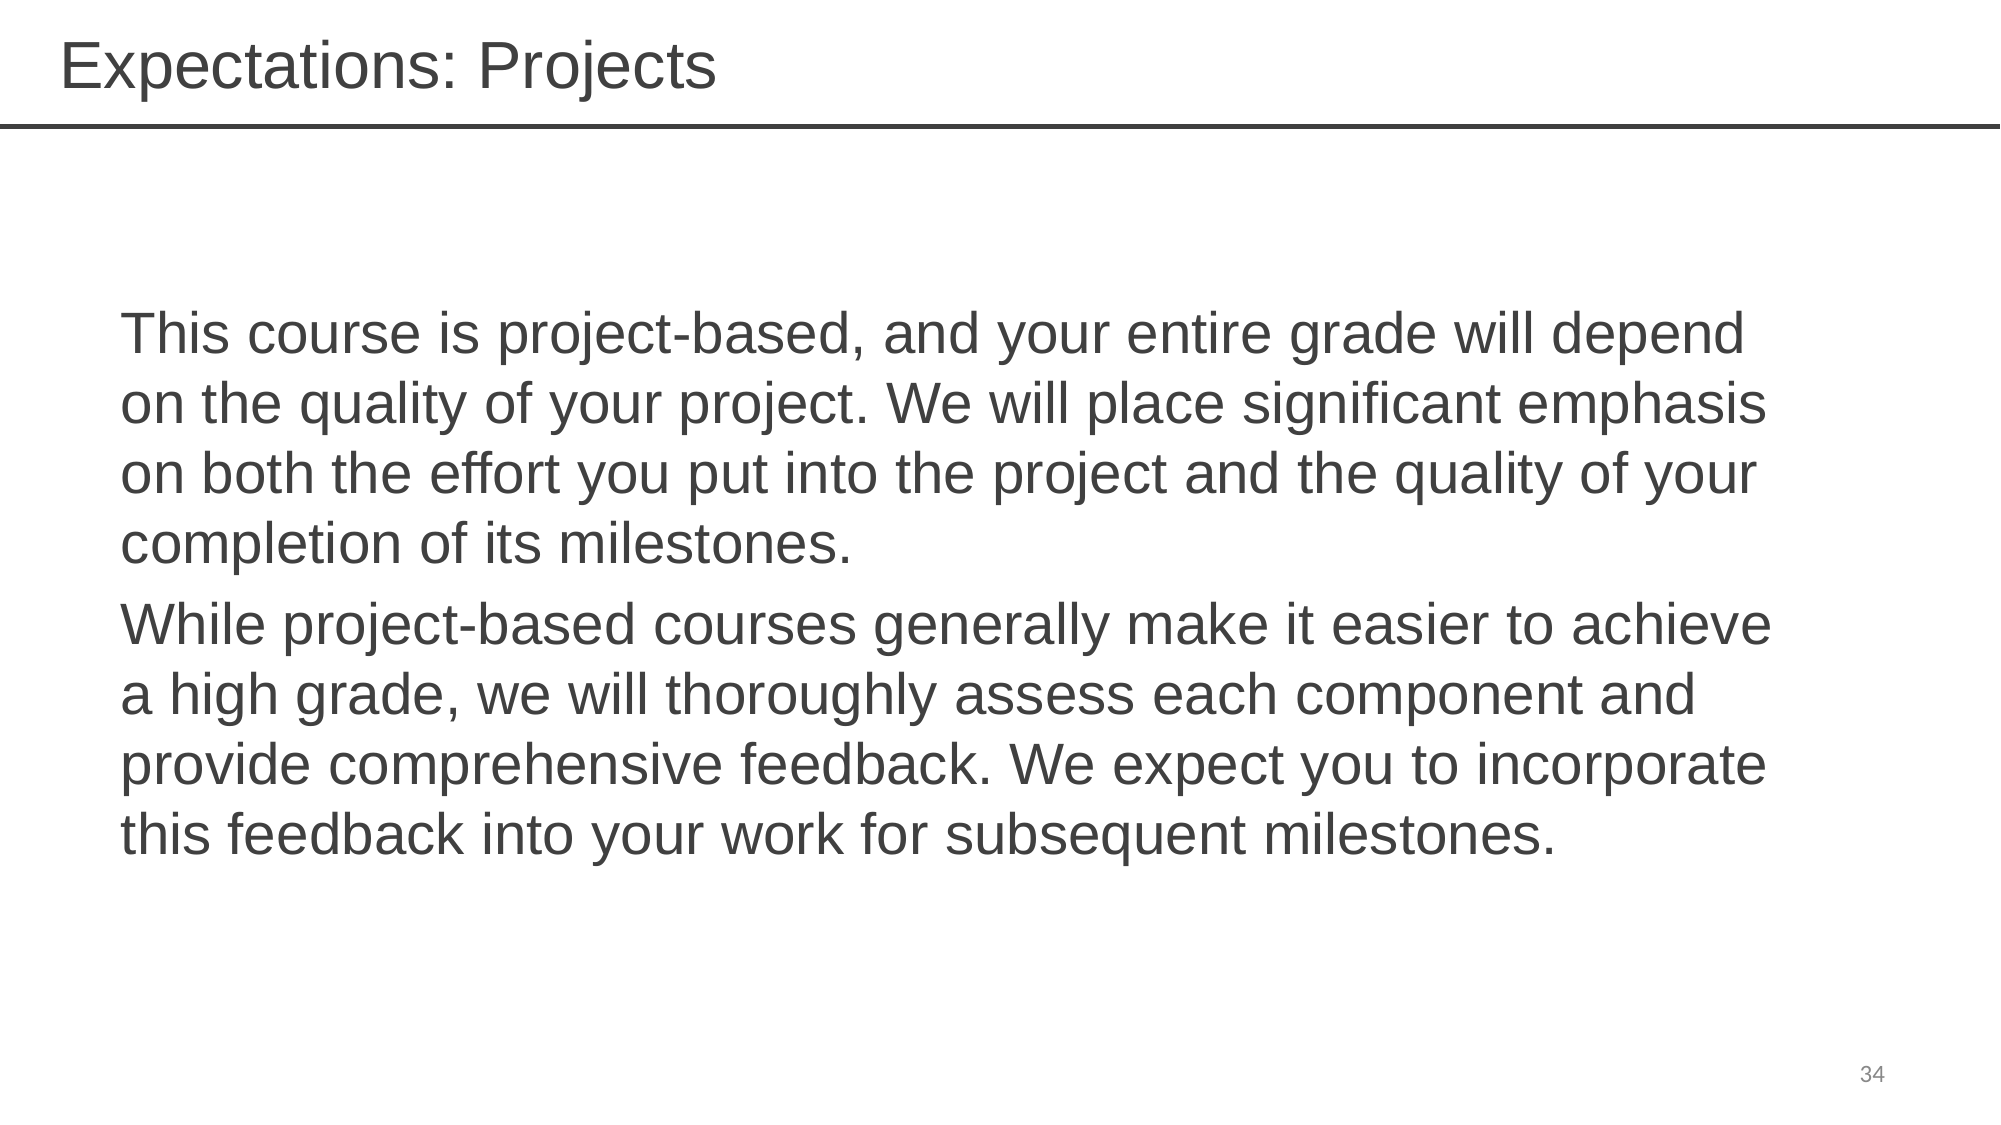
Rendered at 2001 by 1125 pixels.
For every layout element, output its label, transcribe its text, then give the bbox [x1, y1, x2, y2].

title Expectations: Projects [44, 14, 1813, 127]
list This course is project-based, and your entire grade will depend on the quality of your project. We will place significant emphasis on both the effort you put into the project and the quality of your completion of its milestones. While project-based courses generally make it easier to achieve a high grade, we will thoroughly assess each component and provide comprehensive feedback. We expect you to incorporate this feedback into your work for subsequent milestones. [105, 205, 1831, 920]
slide_number 34 [1433, 1042, 1900, 1103]
